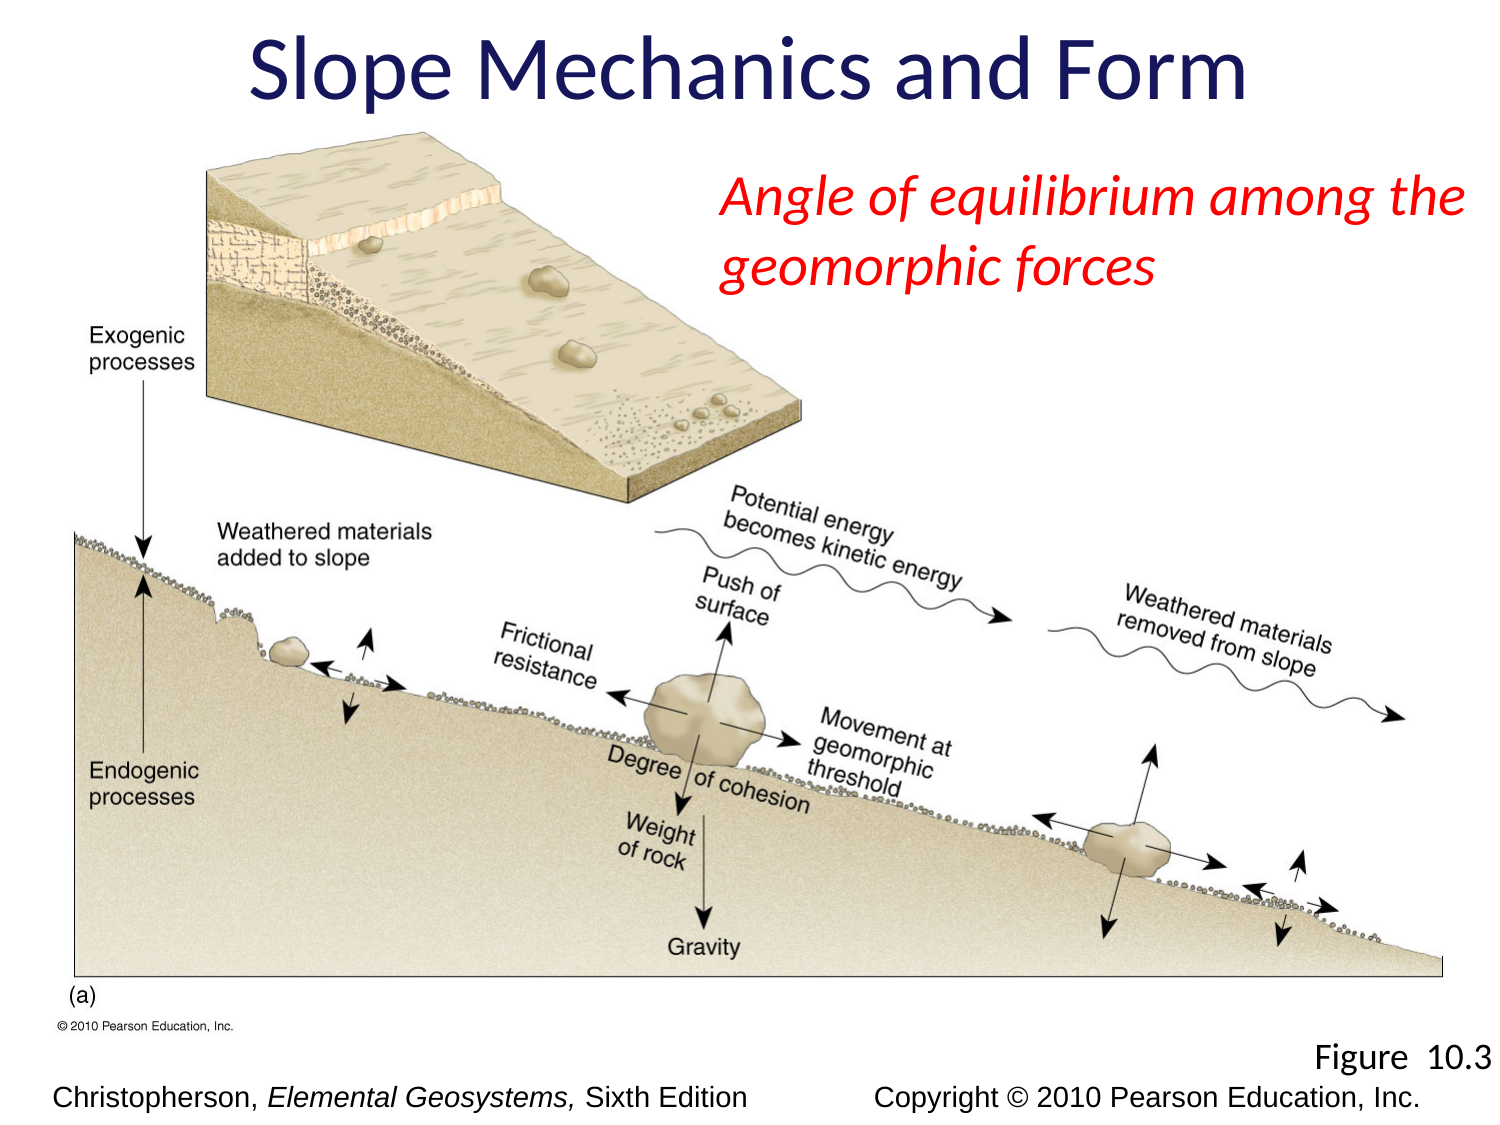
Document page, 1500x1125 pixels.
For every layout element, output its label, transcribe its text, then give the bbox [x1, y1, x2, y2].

text_box Angle of equilibrium among the geomorphic forces [1452, 149, 1495, 305]
text_box Christopherson, Elemental Geosystems, Sixth Edition [37, 1071, 849, 1113]
text_box Copyright © 2010 Pearson Education, Inc. [854, 1071, 1437, 1113]
title Slope Mechanics and Form [112, 0, 1388, 123]
text_box Figure 10.3 [1299, 1024, 1500, 1085]
picture [52, 124, 1448, 1043]
